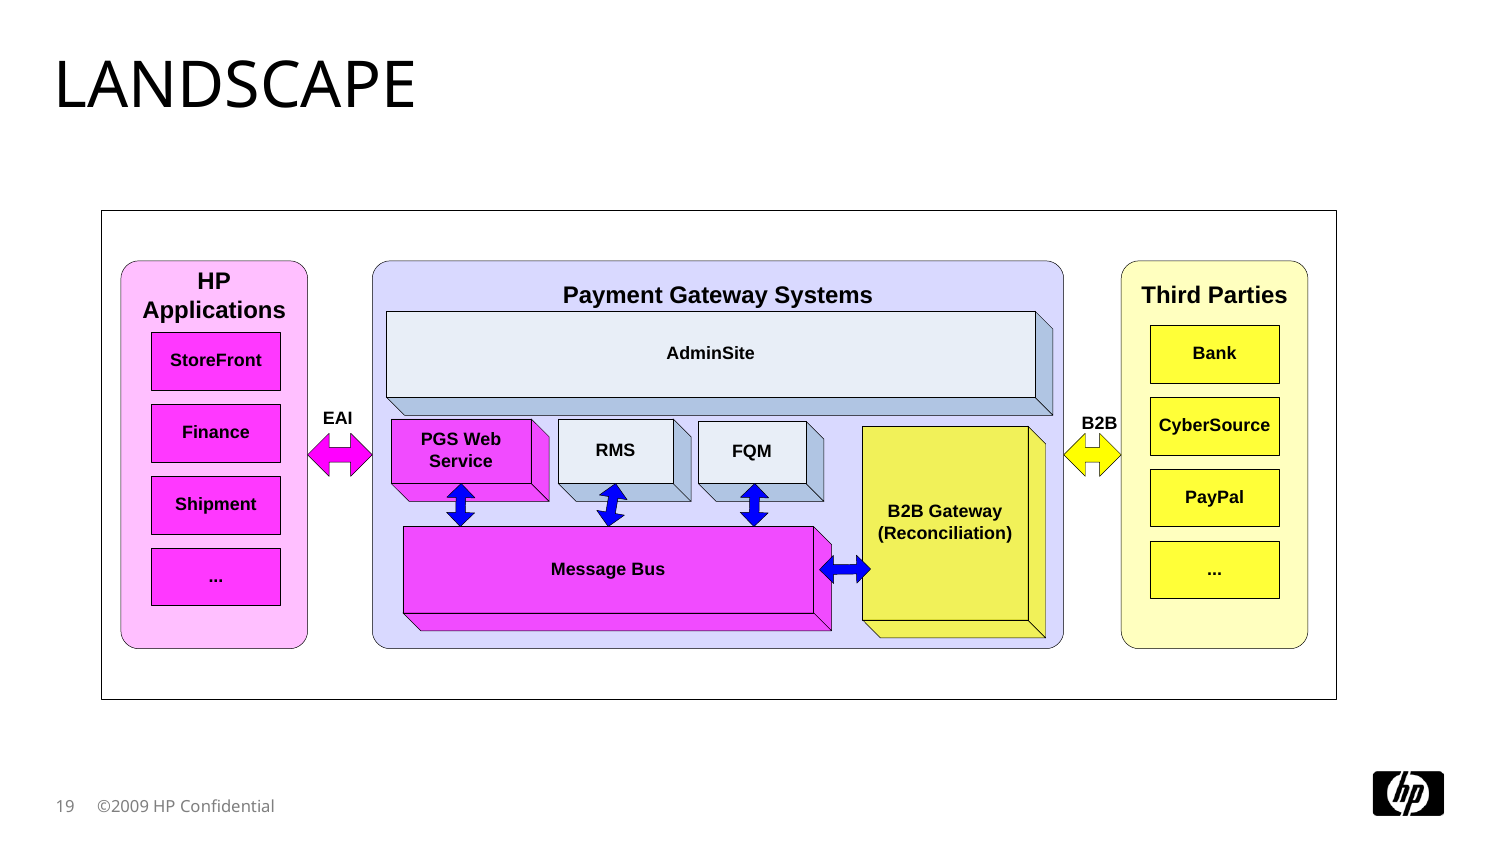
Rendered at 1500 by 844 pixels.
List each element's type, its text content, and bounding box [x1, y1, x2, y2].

picture [1372, 771, 1445, 816]
title Landscape [38, 48, 1413, 131]
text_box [98, 207, 1340, 702]
